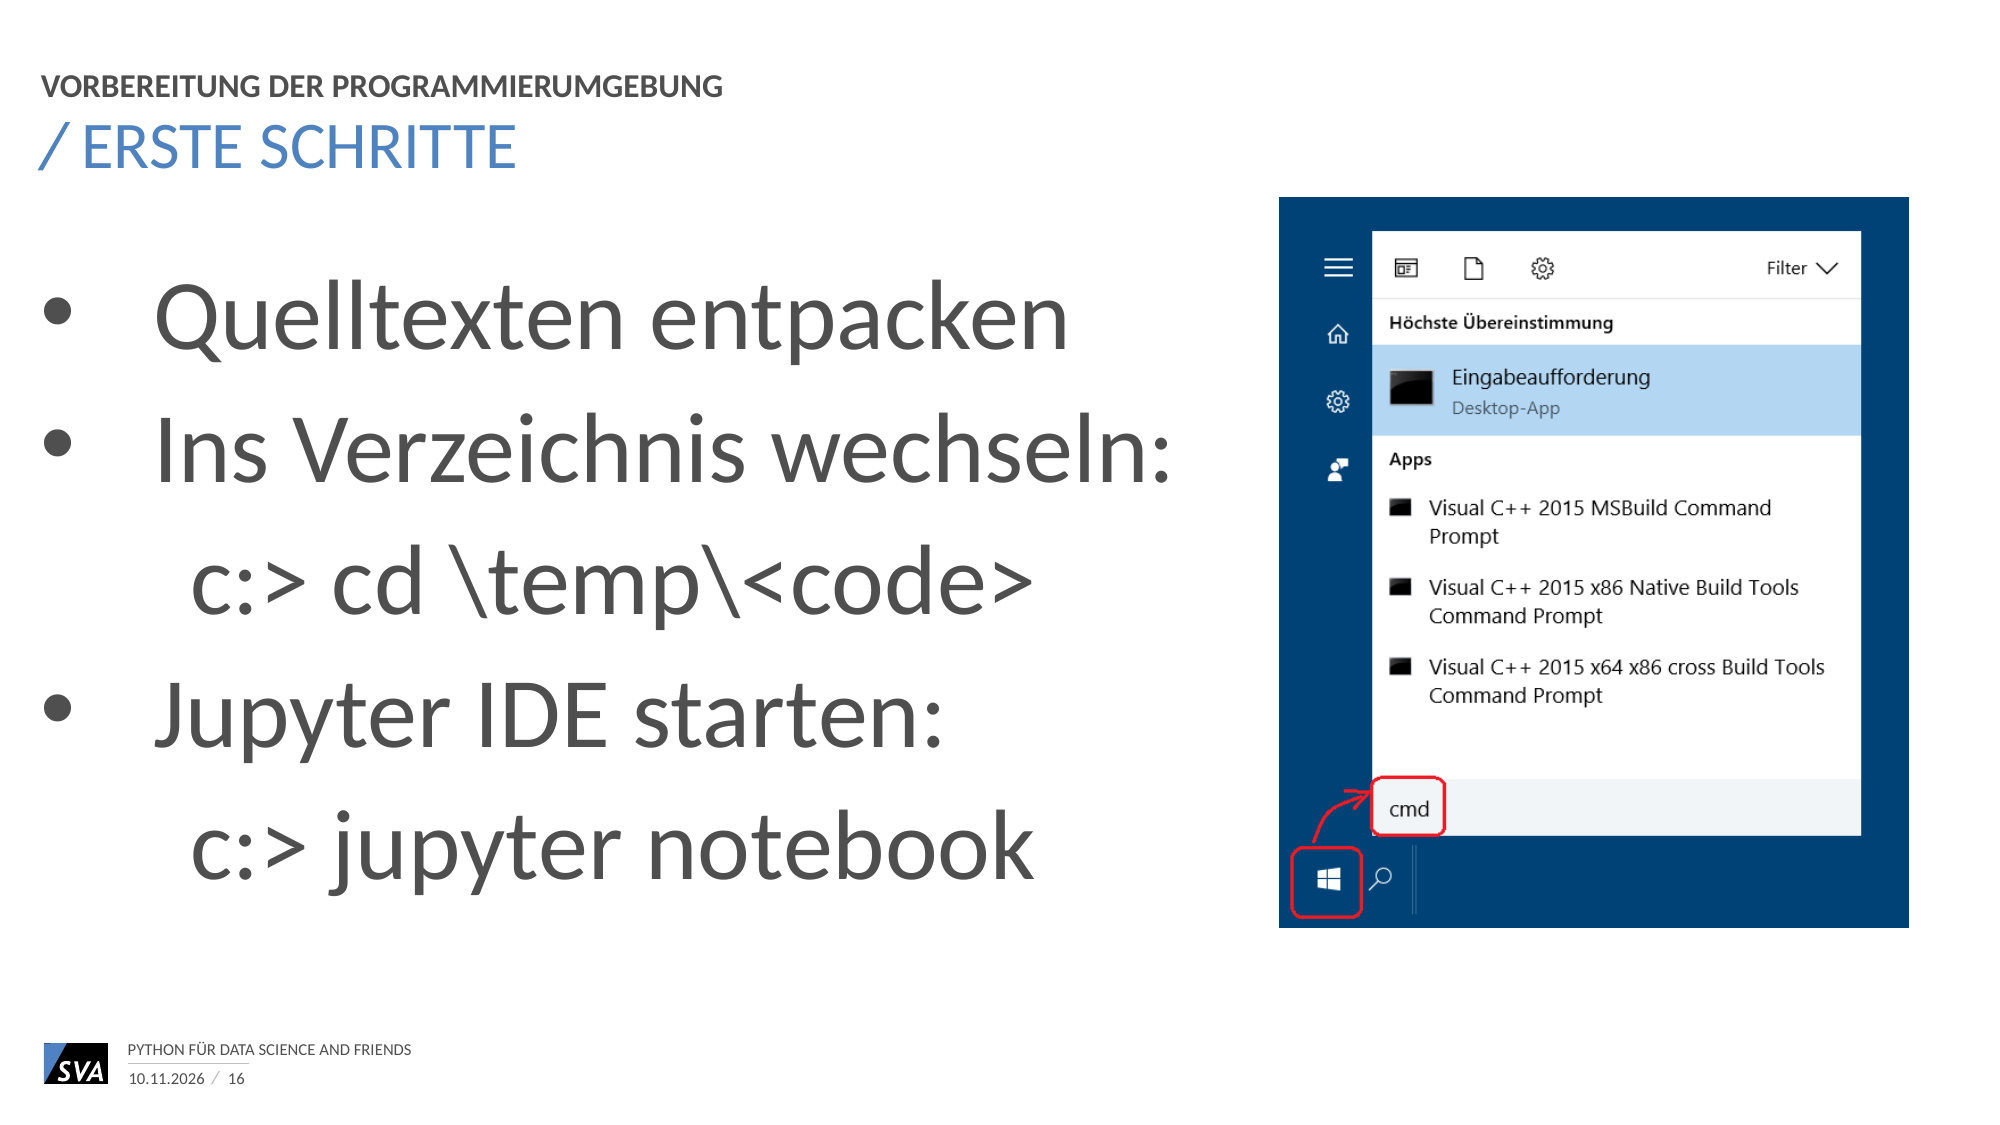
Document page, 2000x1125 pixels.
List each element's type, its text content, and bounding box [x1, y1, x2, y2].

subtitle Vorbereitung der Programmierumgebung [40, 63, 1652, 105]
picture [1279, 197, 1909, 928]
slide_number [128, 1068, 207, 1087]
list Quelltexten entpacken Ins Verzeichnis wechseln: c:> cd \temp\<code> Jupyter IDE starten: c:> jupyter notebook [40, 250, 1187, 948]
slide_number 16 [227, 1068, 261, 1087]
title Erste schritte [37, 107, 1957, 250]
footer Python für Data Science and Friends [127, 1041, 1297, 1059]
